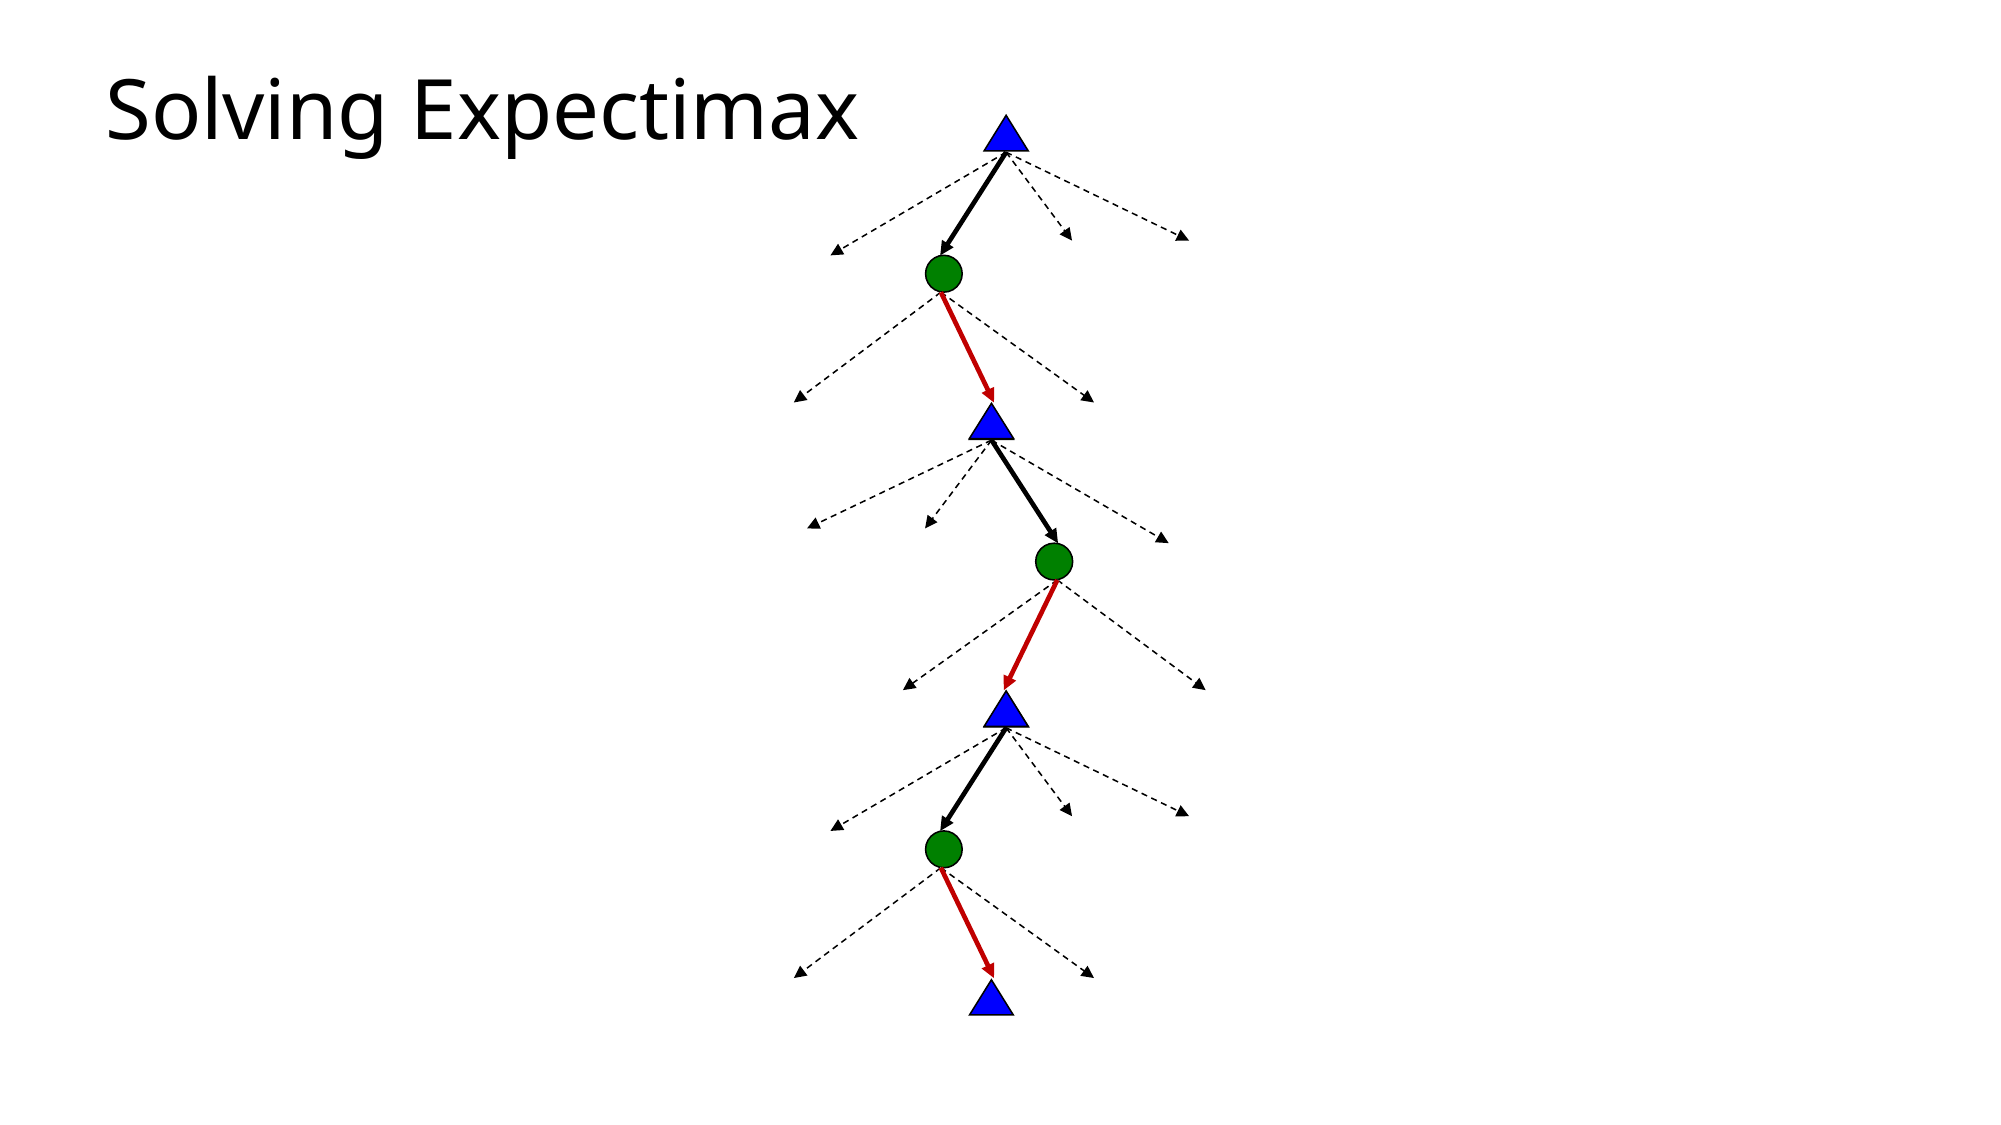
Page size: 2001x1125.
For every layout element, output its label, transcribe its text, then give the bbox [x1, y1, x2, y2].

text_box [793, 90, 1206, 1037]
title Solving Expectimax [90, 60, 1816, 164]
